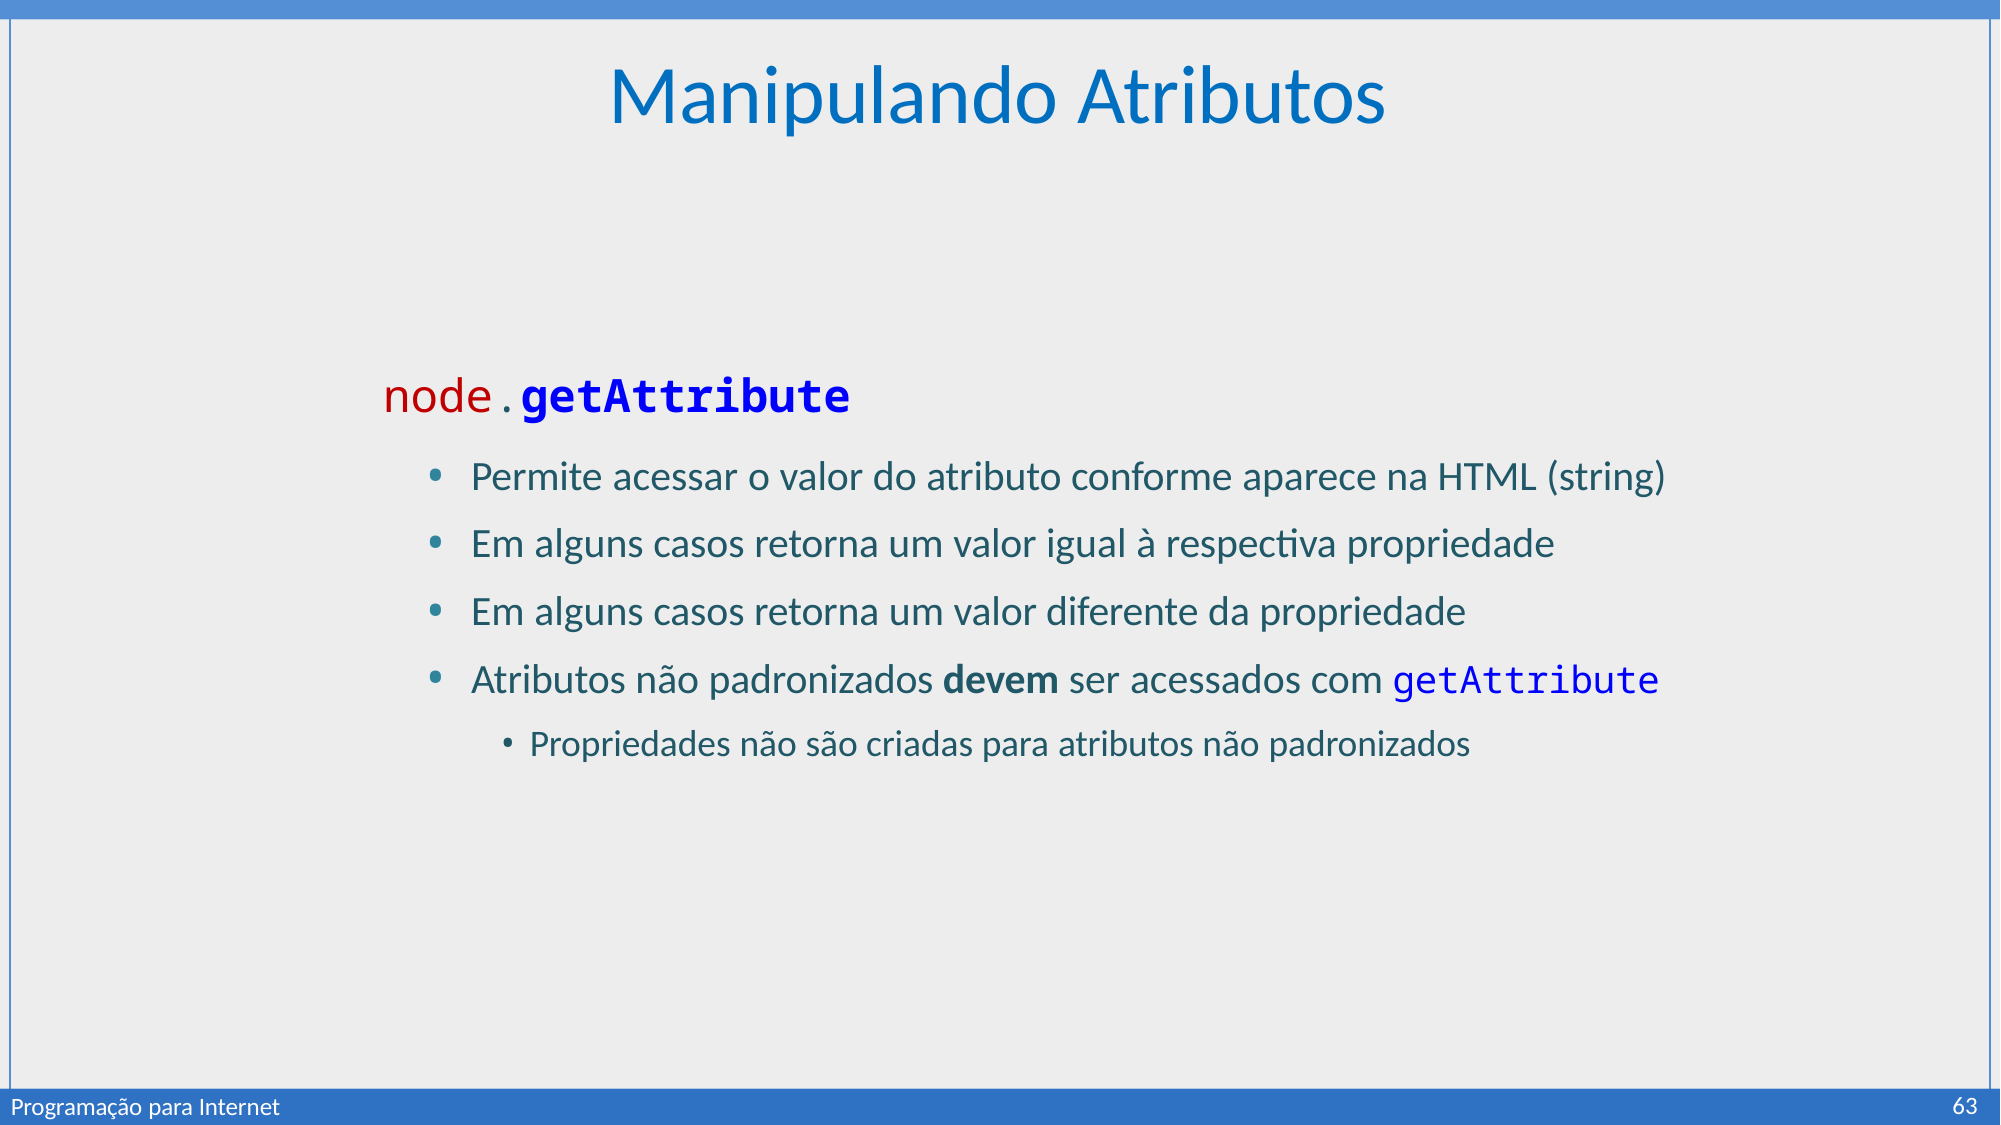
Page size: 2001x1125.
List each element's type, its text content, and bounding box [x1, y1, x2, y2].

text_box node.getAttribute Permite acessar o valor do atributo conforme aparece na HTML (string) Em alguns casos retorna um valor igual à respectiva propriedade Em alguns casos retorna um valor diferente da propriedade Atributos não padronizados devem ser acessados com getAttribute Propriedades não são criadas para atributos não padronizados [381, 347, 1675, 764]
slide_number Programação para Internet [8, 1094, 287, 1125]
title Manipulando Atributos [605, 38, 1395, 229]
slide_number 63 [1946, 1093, 1992, 1125]
